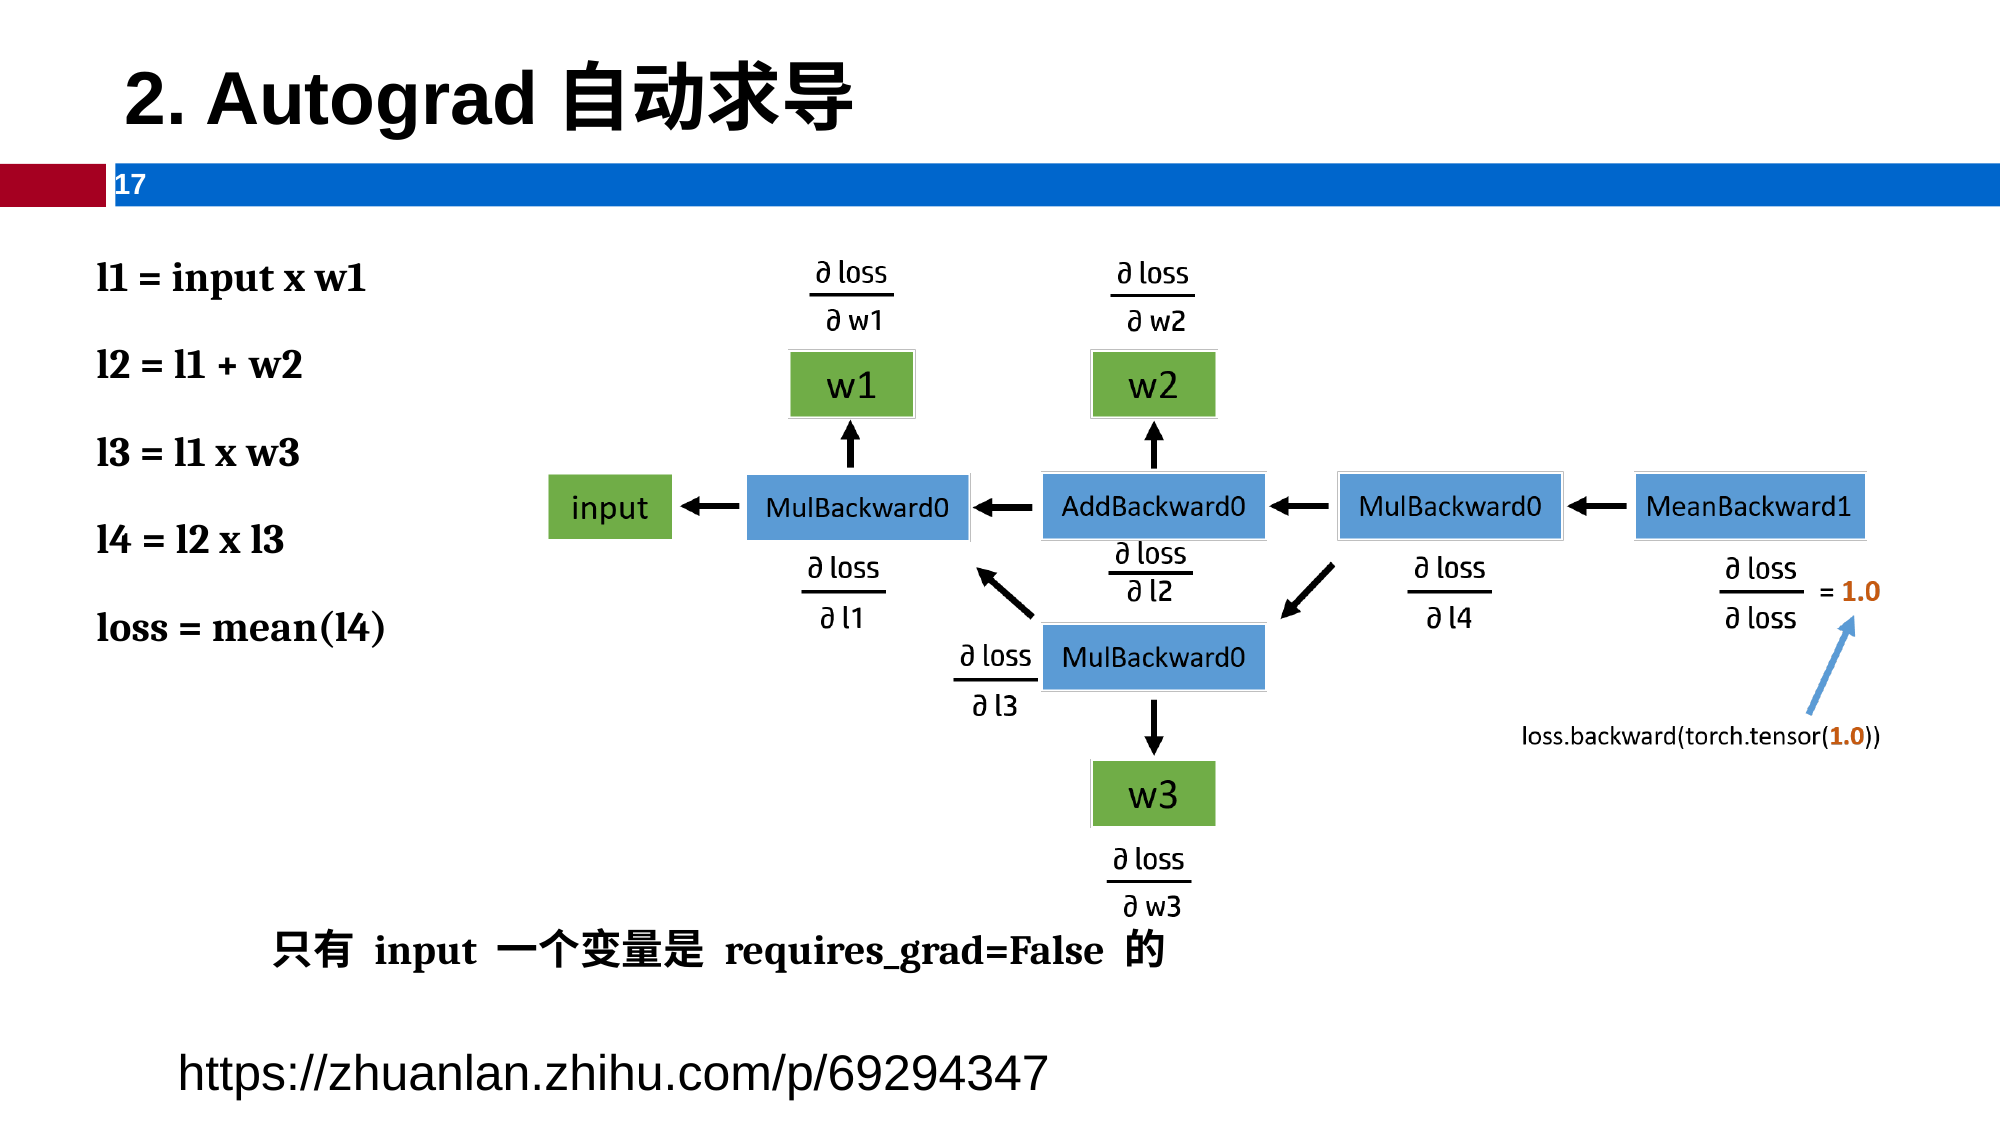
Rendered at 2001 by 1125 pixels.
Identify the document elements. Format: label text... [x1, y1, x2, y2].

text_box https://zhuanlan.zhihu.com/p/69294347 [162, 1033, 1066, 1108]
title 2. Autograd自动求导 [109, 38, 2000, 150]
picture [546, 235, 1975, 942]
text_box l1 = input x w1 l2 = l1 + w2 l3 = l1 x w3 l4 = l2 x l3 loss = mean(l4) [81, 242, 541, 658]
text_box 只有 input 一个变量是 requires_grad=False 的 [256, 915, 1836, 981]
